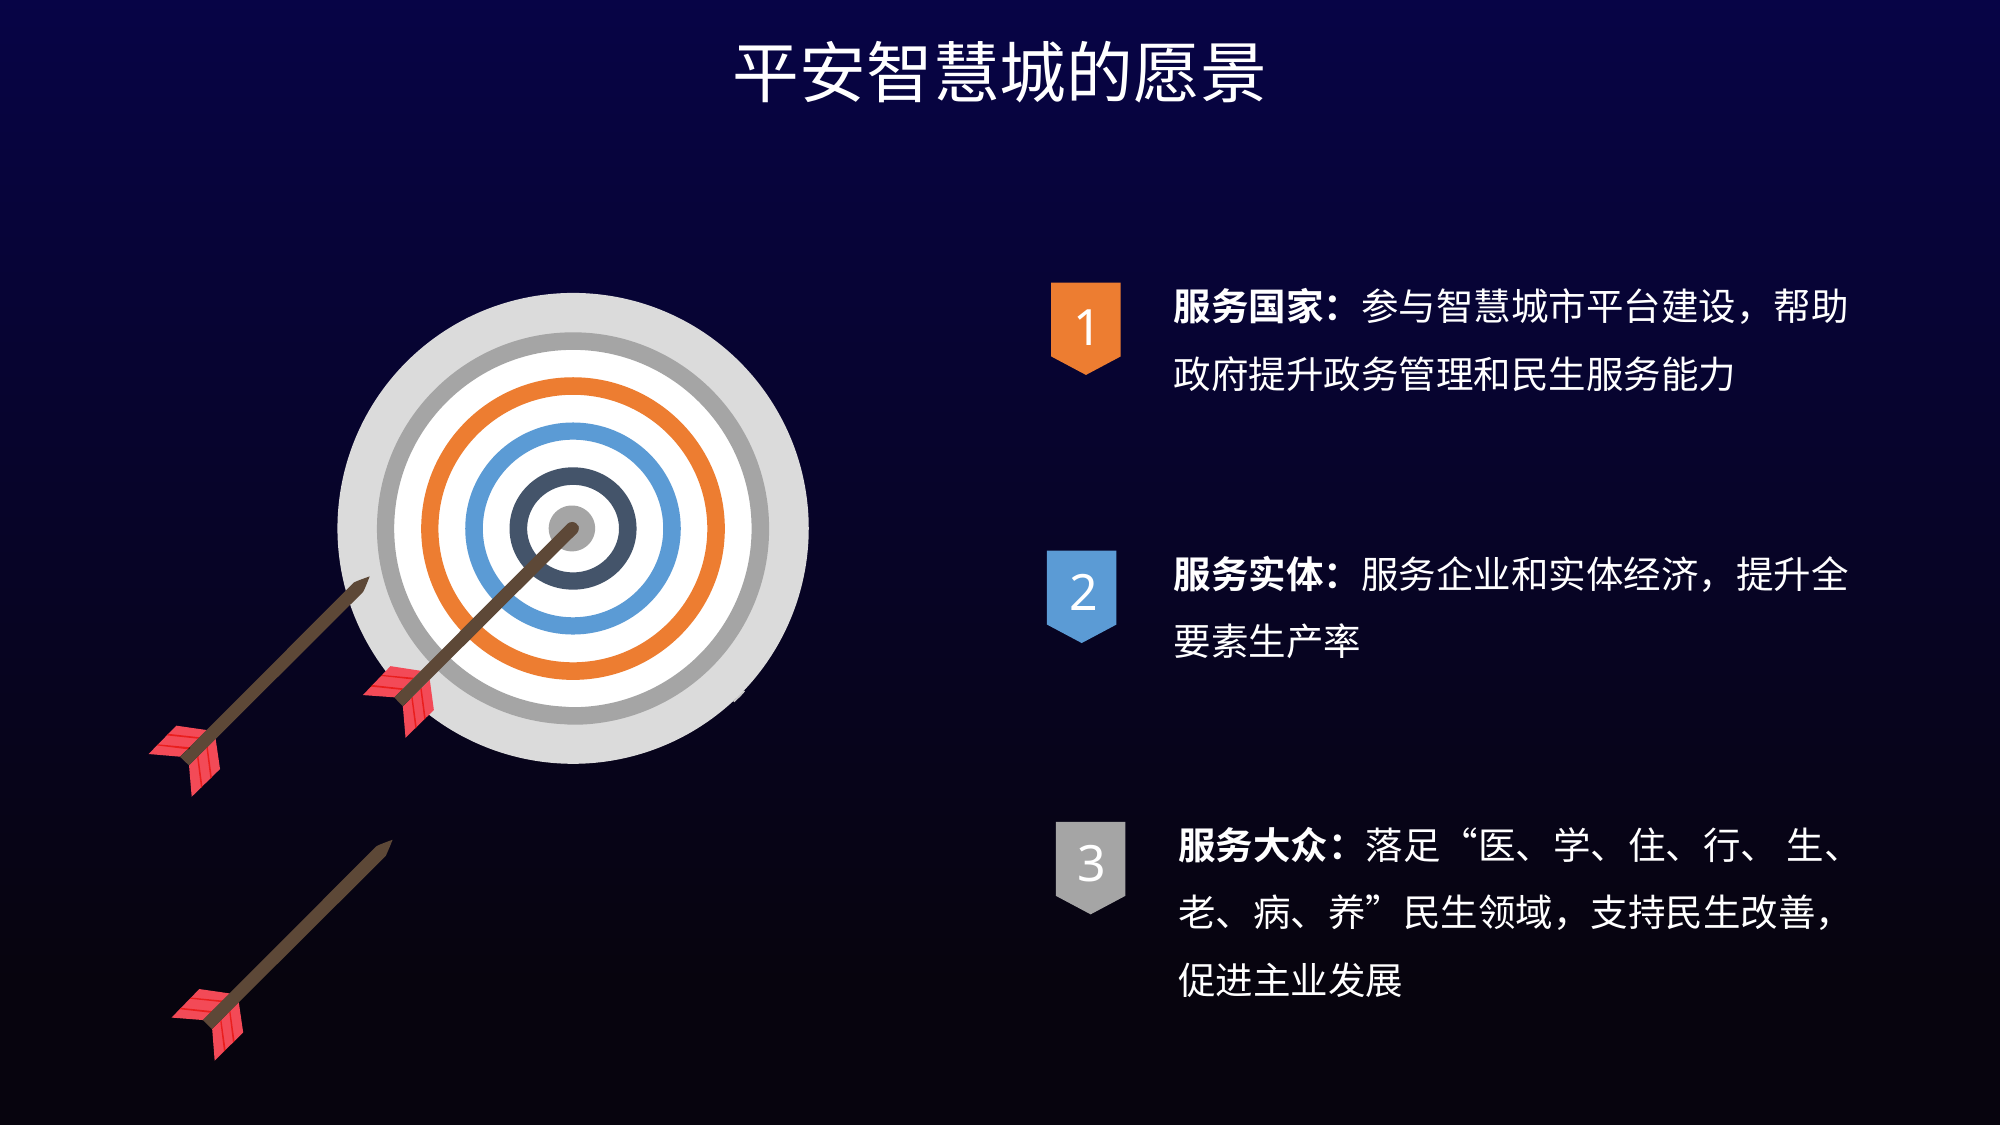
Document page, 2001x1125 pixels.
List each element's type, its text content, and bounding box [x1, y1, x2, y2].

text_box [148, 576, 370, 797]
text_box [381, 674, 413, 680]
text_box [413, 691, 424, 727]
text_box [509, 467, 637, 590]
text_box [394, 521, 578, 707]
text_box [568, 525, 579, 539]
text_box [373, 677, 410, 688]
text_box [382, 666, 420, 677]
list 平安智慧城的愿景 [132, 23, 1868, 129]
text_box [420, 689, 426, 720]
text_box [337, 292, 809, 764]
text_box [465, 422, 681, 635]
text_box [376, 332, 770, 725]
text_box [395, 350, 751, 707]
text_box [171, 839, 393, 1061]
text_box [411, 698, 417, 729]
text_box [1042, 260, 1874, 996]
text_box [421, 377, 725, 680]
text_box [370, 684, 402, 690]
text_box [370, 687, 400, 698]
text_box [402, 700, 415, 738]
text_box [422, 681, 434, 718]
text_box [548, 505, 596, 552]
